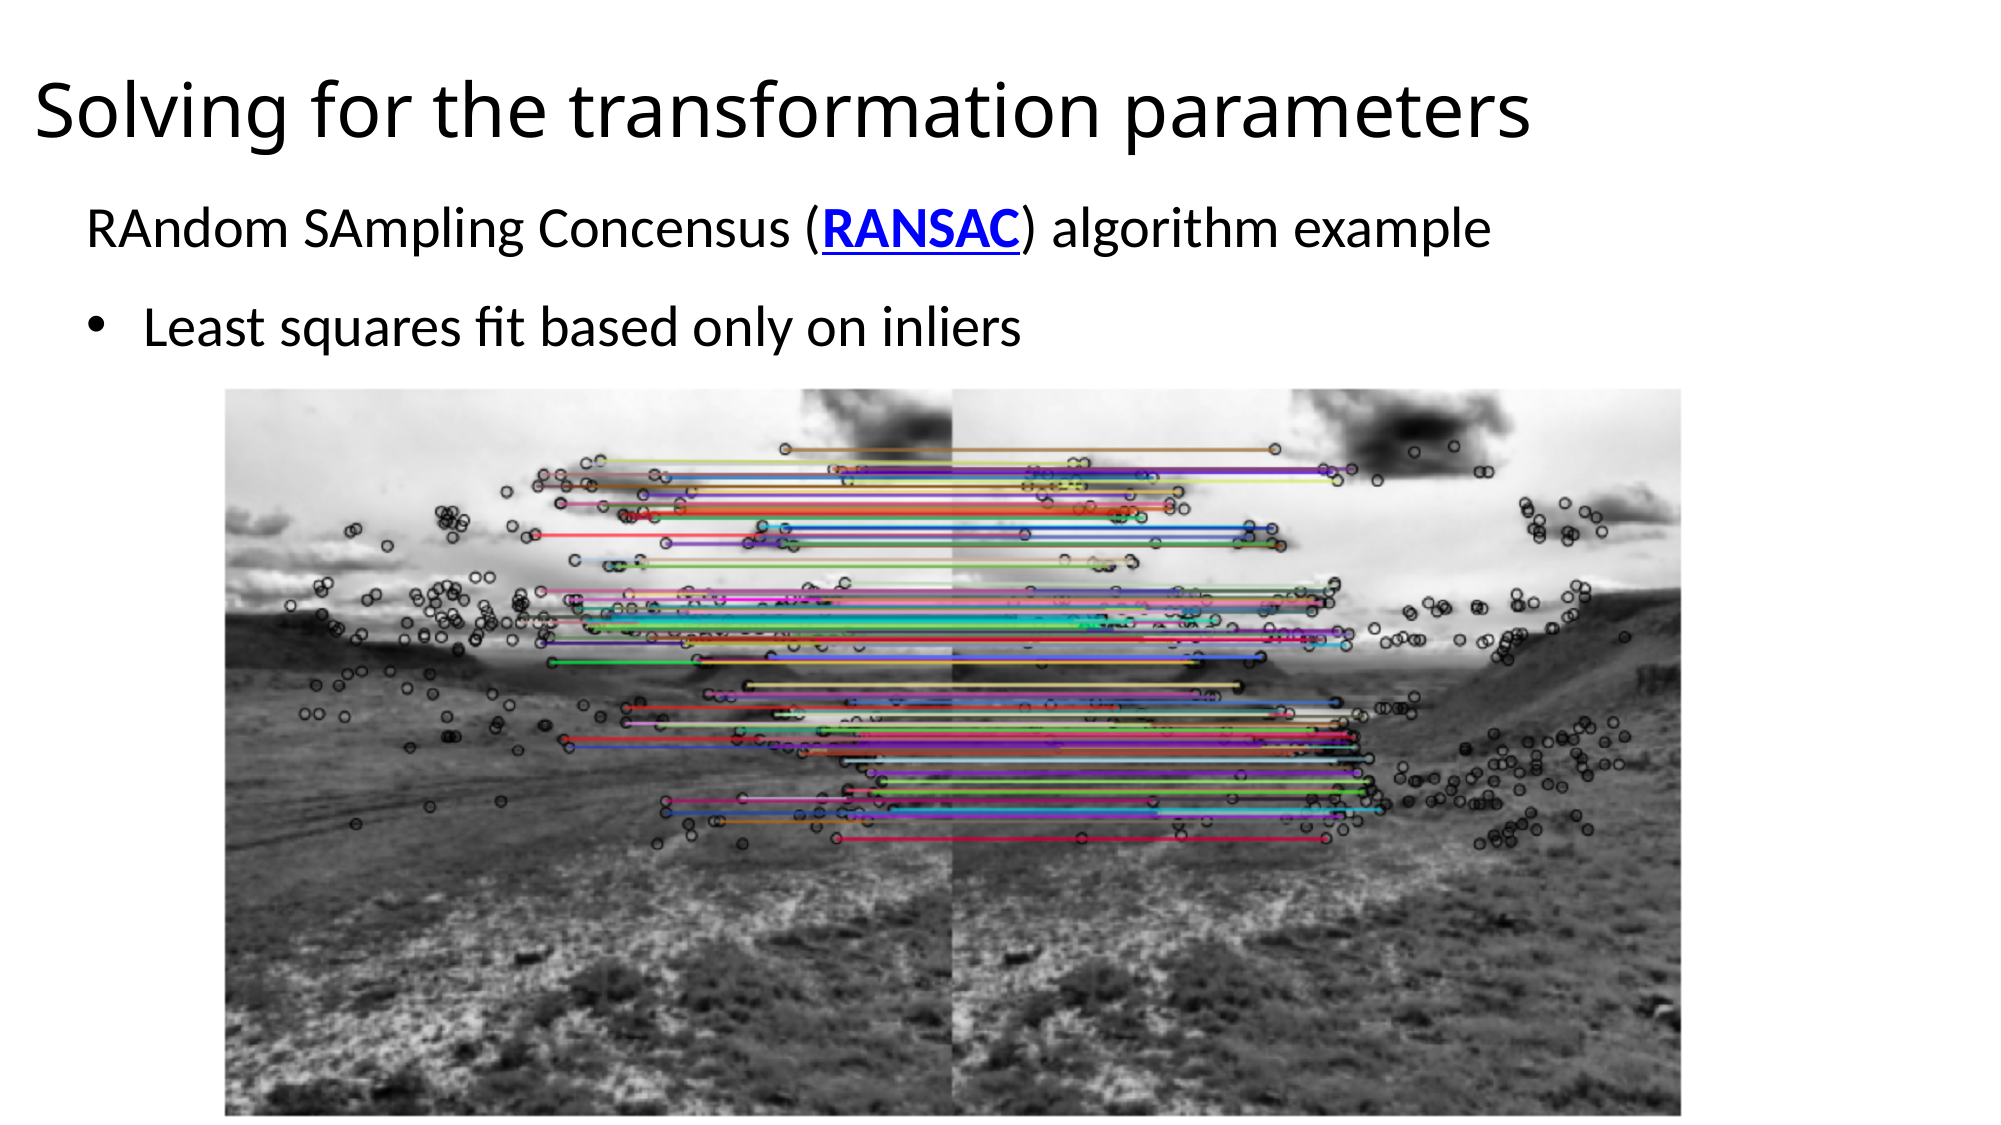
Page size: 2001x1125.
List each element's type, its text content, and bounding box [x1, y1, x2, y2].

title Solving for the transformation parameters [0, 0, 1953, 161]
text_box RAndom SAmpling Concensus (RANSAC) algorithm example Least squares fit based only on inliers [72, 182, 1963, 390]
picture [215, 379, 1693, 1119]
